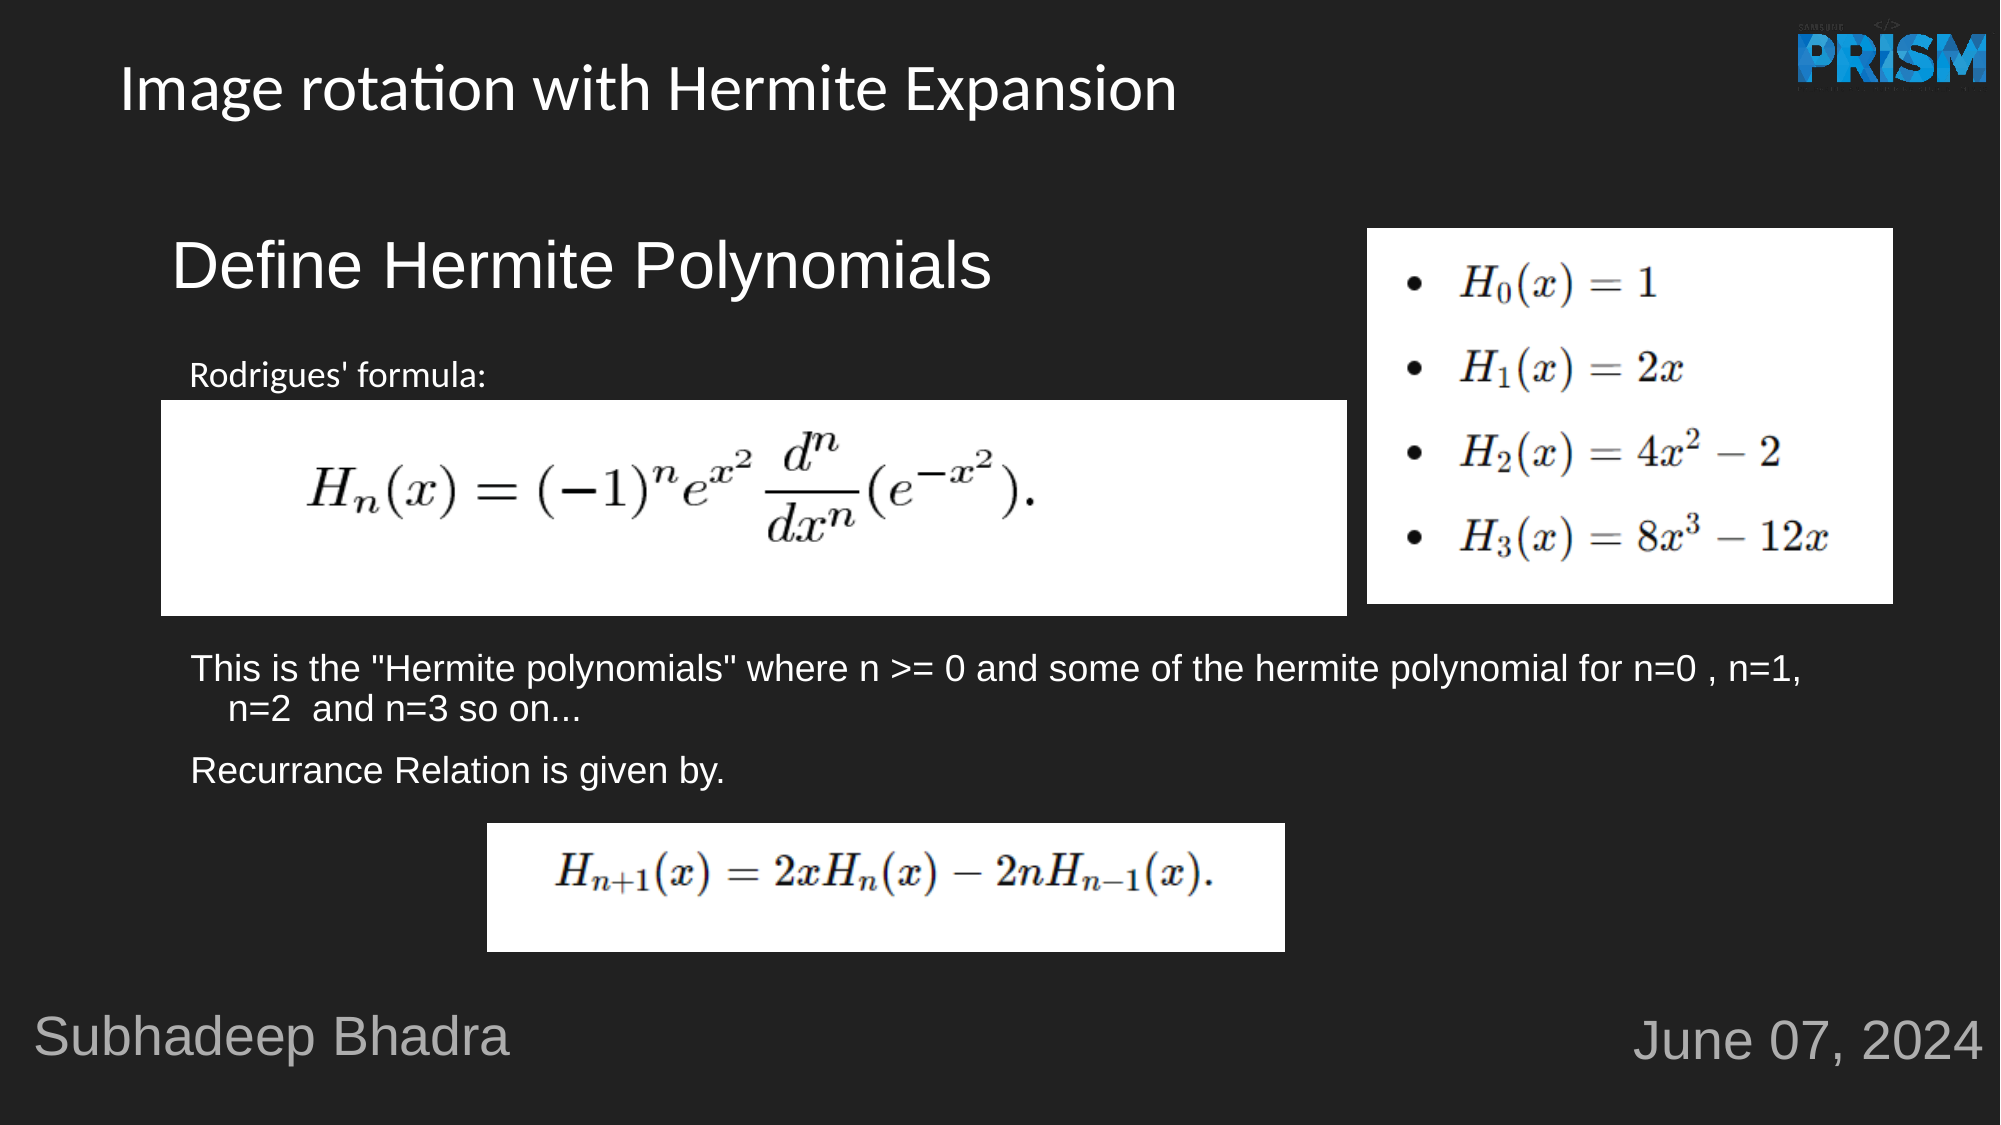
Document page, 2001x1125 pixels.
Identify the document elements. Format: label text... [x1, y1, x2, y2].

picture [487, 823, 1285, 952]
text_box Image rotation with Hermite Expansion [104, 5, 1368, 132]
picture [160, 399, 1347, 616]
list This is the "Hermite polynomials" where n >= 0 and some of the hermite polynomial for n=0 , n=1, n=2 and n=3 so on... Recurrance Relation is given by. [137, 575, 1850, 1022]
title Define Hermite Polynomials [137, 191, 1327, 311]
text_box [83, 0, 1347, 112]
text_box Rodrigues' formula: [157, 304, 522, 401]
picture [1794, 16, 2000, 96]
text_box June 07, 2024 [1449, 984, 2000, 1080]
picture [1367, 228, 1893, 604]
text_box [125, 26, 1389, 153]
text_box Subhadeep Bhadra [19, 980, 569, 1076]
